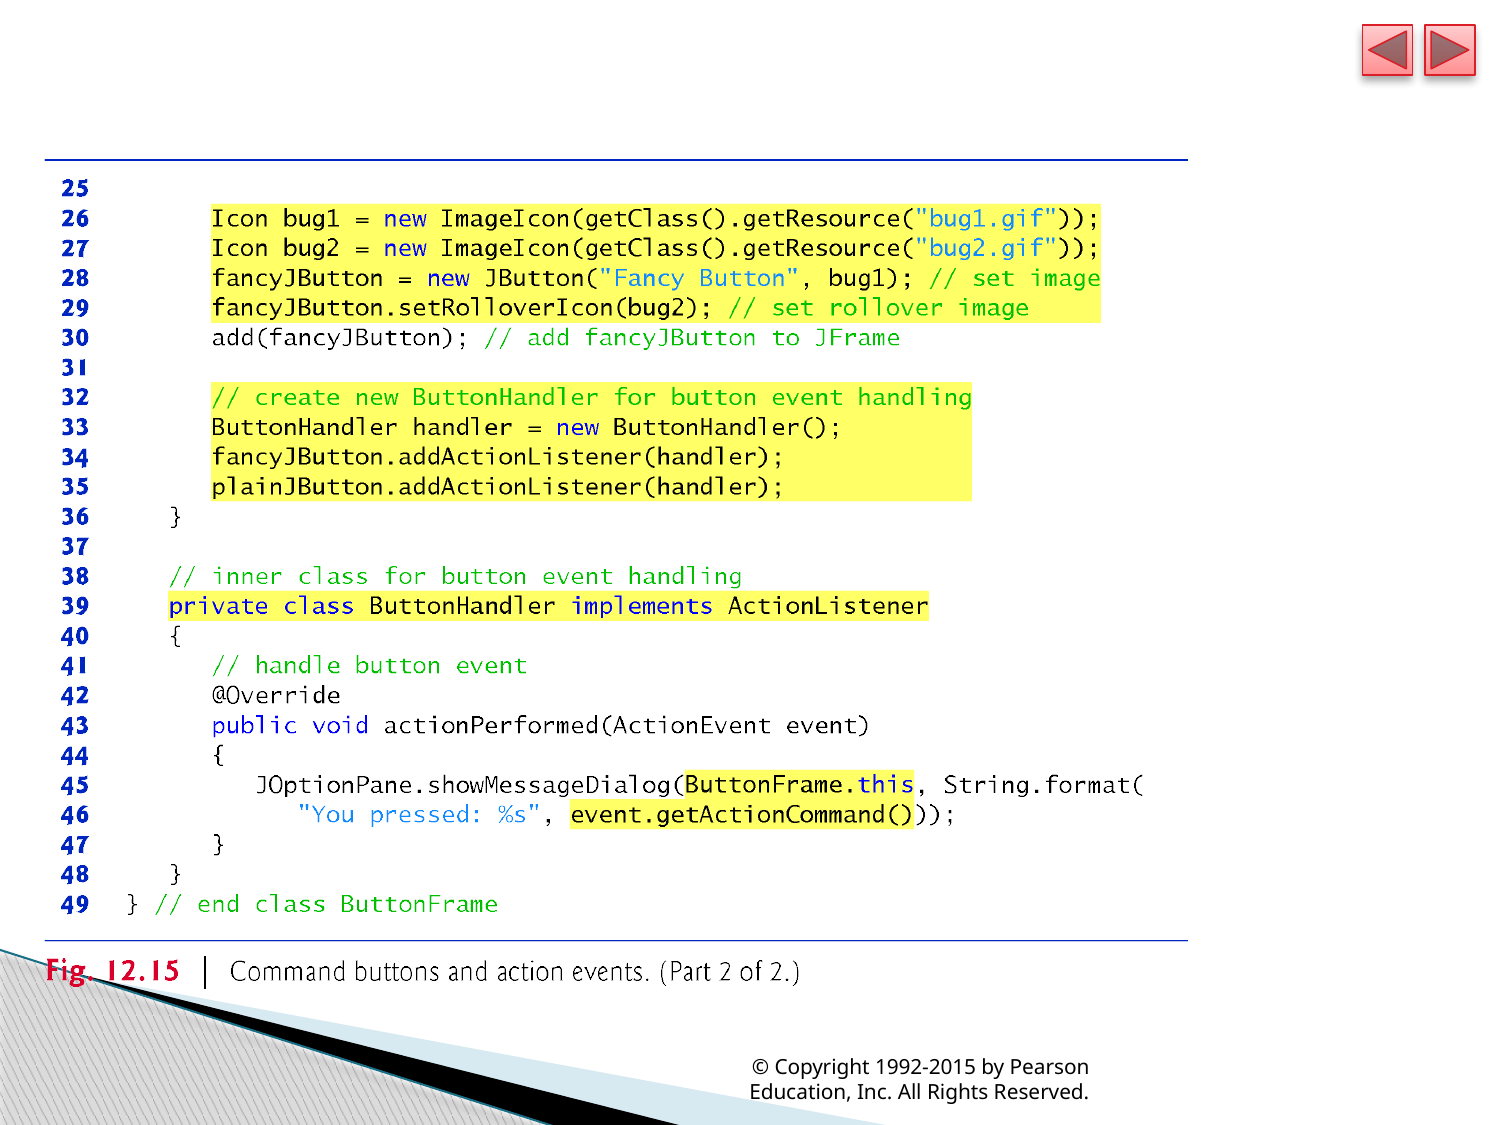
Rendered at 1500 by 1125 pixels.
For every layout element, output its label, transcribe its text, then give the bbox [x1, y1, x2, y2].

picture [0, 106, 1500, 1018]
footer © Copyright 1992-2015 by Pearson Education, Inc. All Rights Reserved. [650, 1051, 1105, 1112]
